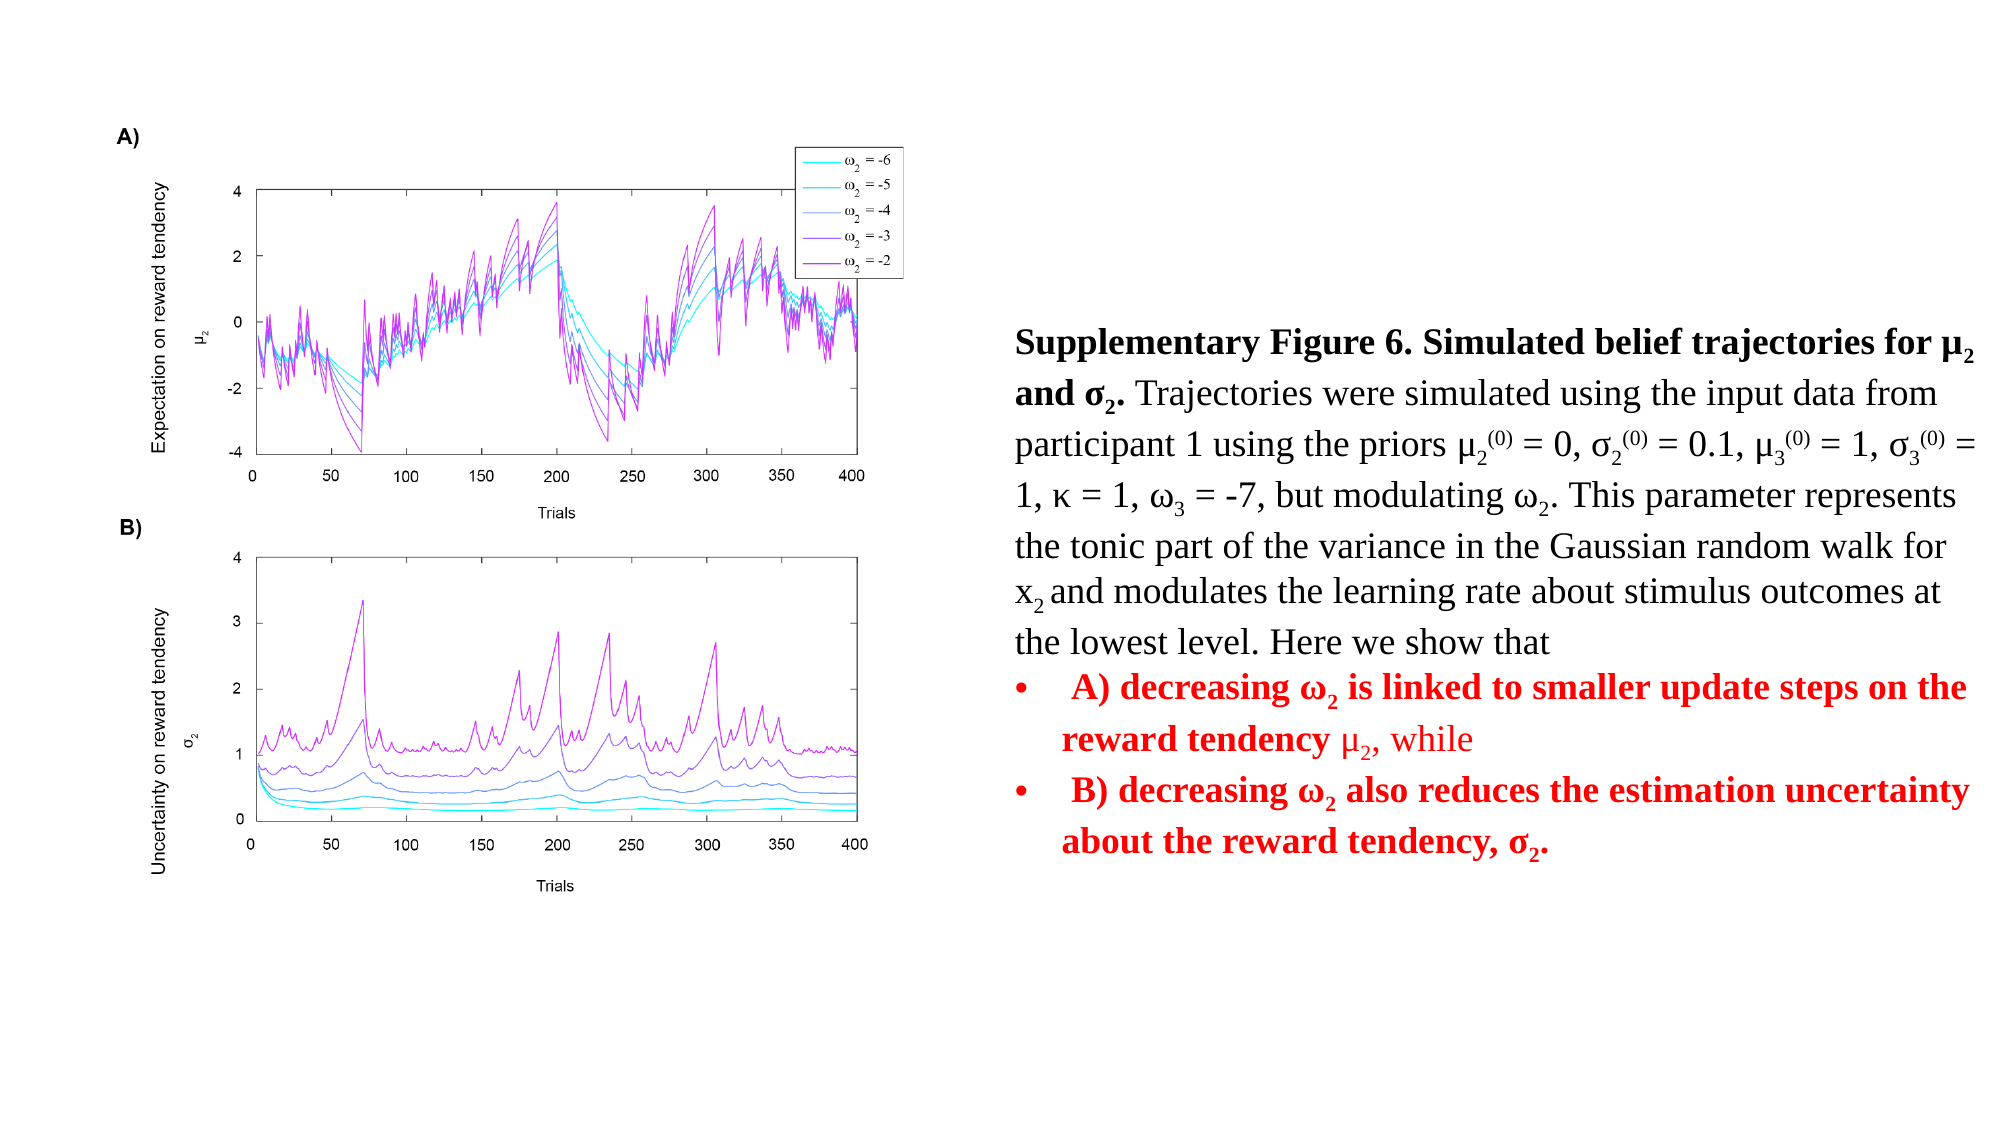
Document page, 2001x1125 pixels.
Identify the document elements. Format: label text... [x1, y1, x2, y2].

picture [79, 87, 1021, 896]
text_box Supplementary Figure 6. Simulated belief trajectories for μ2 and σ2. Trajectories were simulated using the input data from participant 1 using the priors μ2(0) = 0, σ2(0) = 0.1, μ3(0) = 1, σ3(0) = 1, κ = 1, ω3 = -7, but modulating ω2. This parameter represents the tonic part of the variance in the Gaussian random walk for x2 and modulates the learning rate about stimulus outcomes at the lowest level. Here we show that A) decreasing ω2 is linked to smaller update steps on the reward tendency μ2, while B) decreasing ω2 also reduces the estimation uncertainty about the reward tendency, σ2. [1021, 309, 2000, 875]
